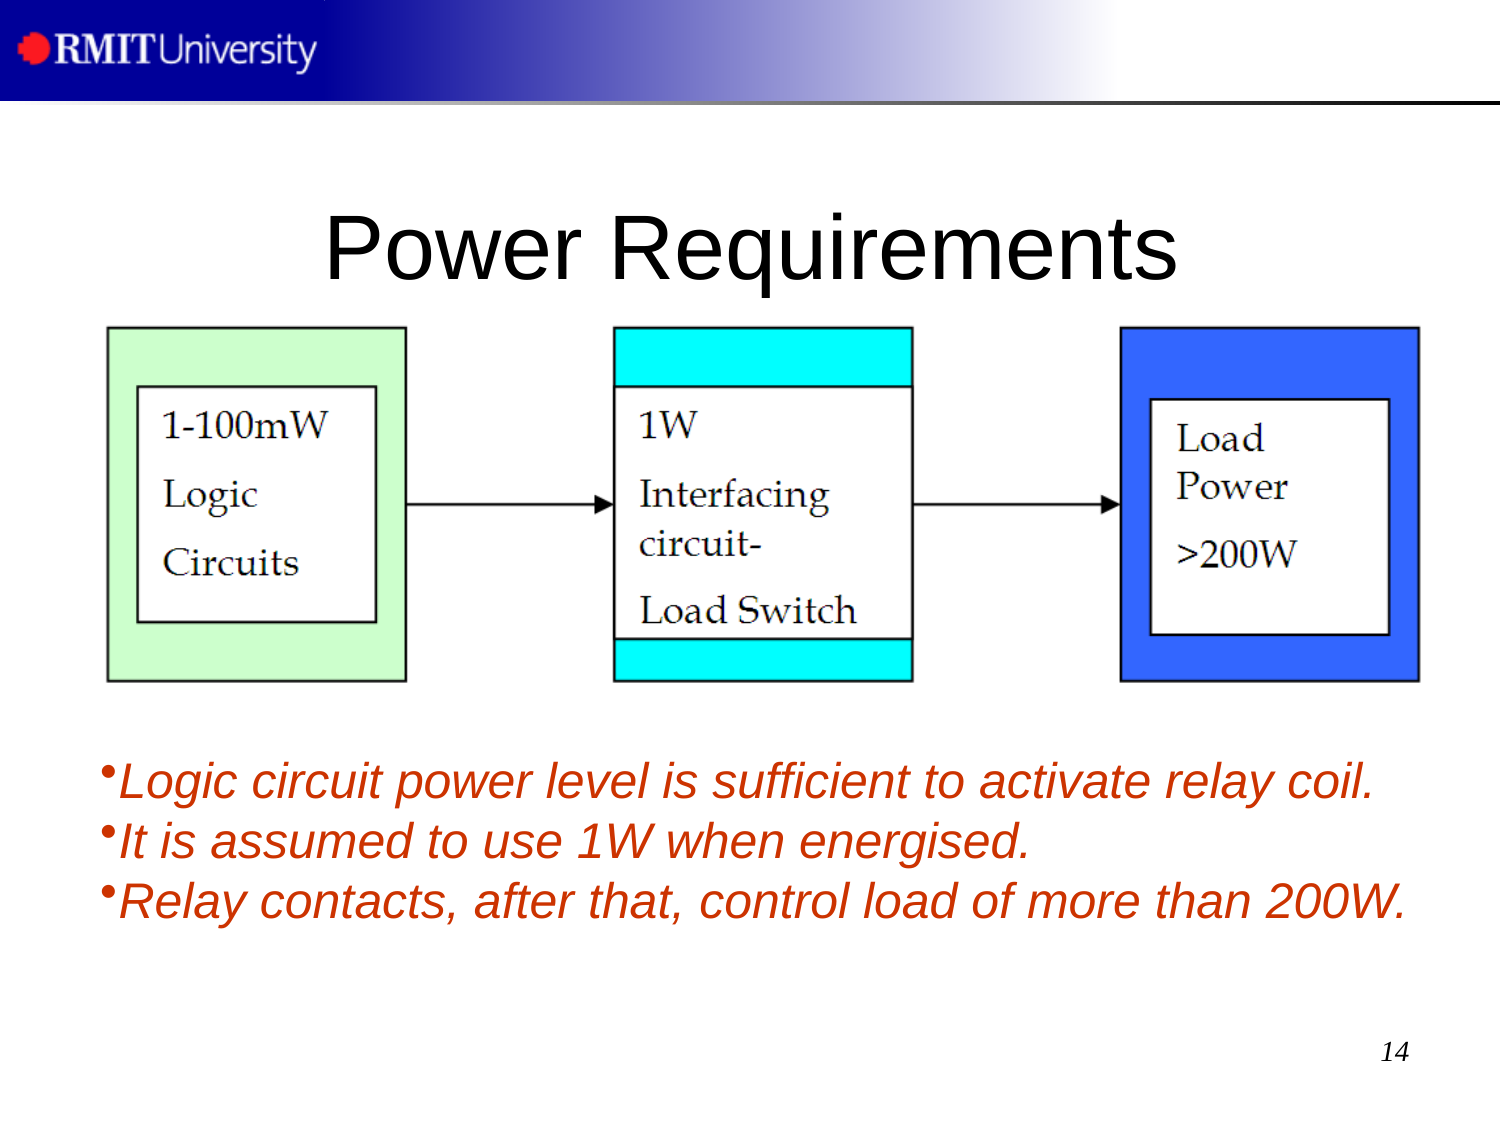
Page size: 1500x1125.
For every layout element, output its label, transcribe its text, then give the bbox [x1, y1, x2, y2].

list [64, 302, 1447, 717]
text_box Logic circuit power level is sufficient to activate relay coil. It is assumed to use 1W when energised. Relay contacts, after that, control load of more than 200W. [85, 740, 1425, 936]
title Power Requirements [76, 148, 1427, 300]
picture [13, 7, 325, 92]
slide_number 14 [1074, 1024, 1425, 1103]
